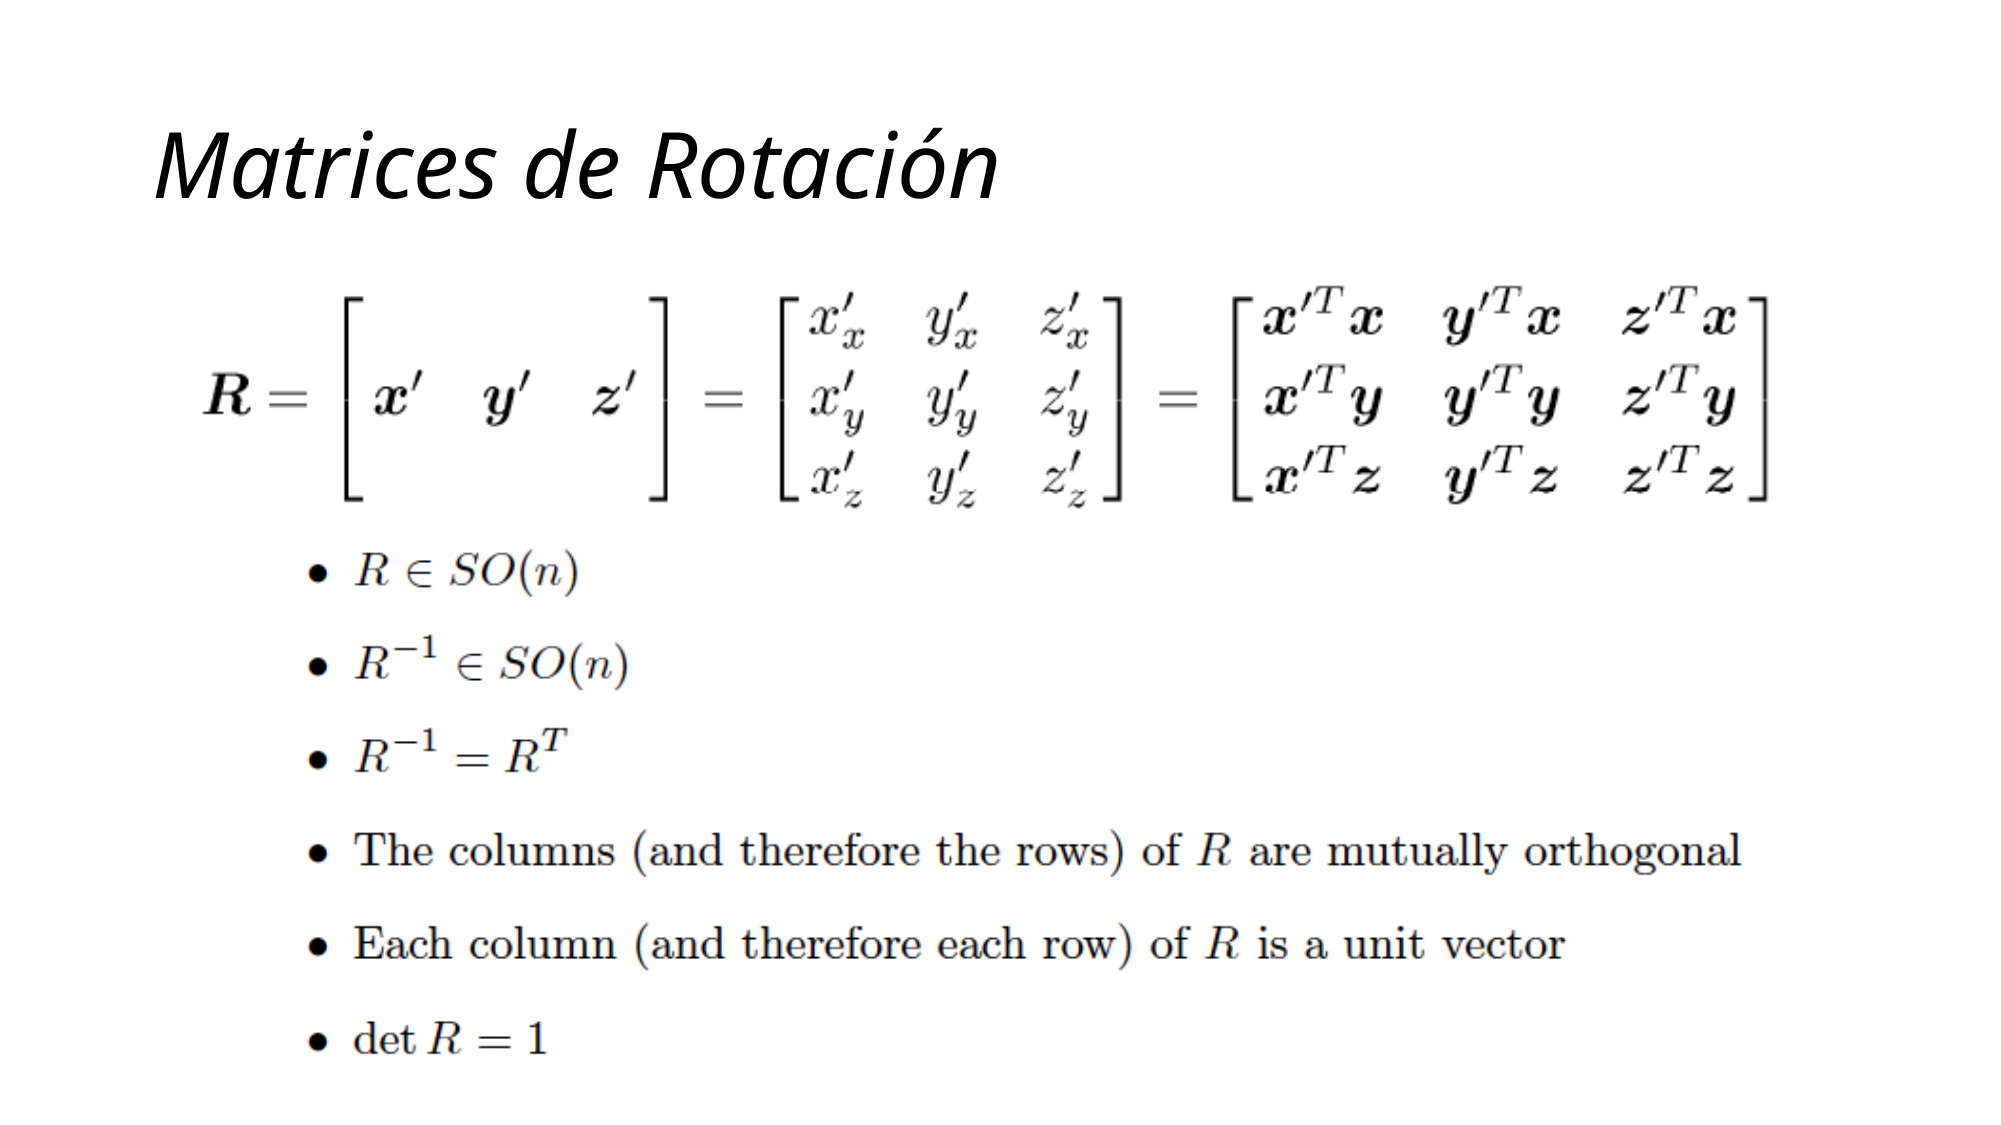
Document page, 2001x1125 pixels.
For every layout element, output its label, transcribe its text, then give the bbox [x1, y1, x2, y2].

picture [151, 253, 1800, 1079]
title Matrices de Rotación [137, 59, 1863, 278]
